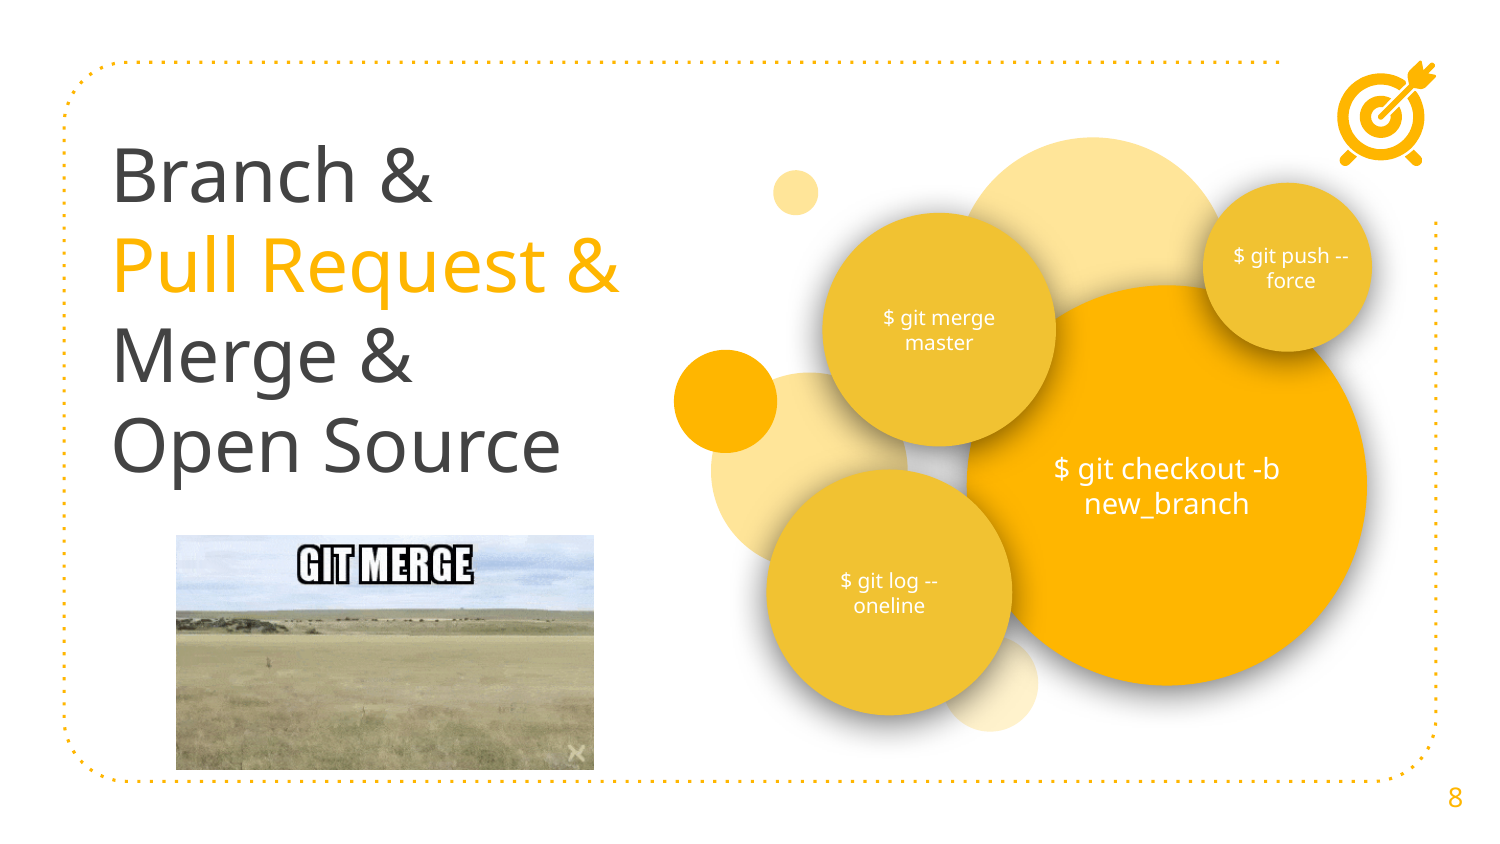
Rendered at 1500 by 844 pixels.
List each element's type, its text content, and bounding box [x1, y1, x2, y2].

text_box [766, 469, 1013, 716]
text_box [659, 98, 1270, 746]
slide_number ‹#› [1411, 753, 1500, 844]
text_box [966, 285, 1368, 686]
picture [176, 535, 594, 770]
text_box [1337, 60, 1437, 167]
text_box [822, 212, 1057, 447]
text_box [1202, 182, 1376, 352]
title Branch & Pull Request & Merge & Open Source [94, 112, 654, 253]
